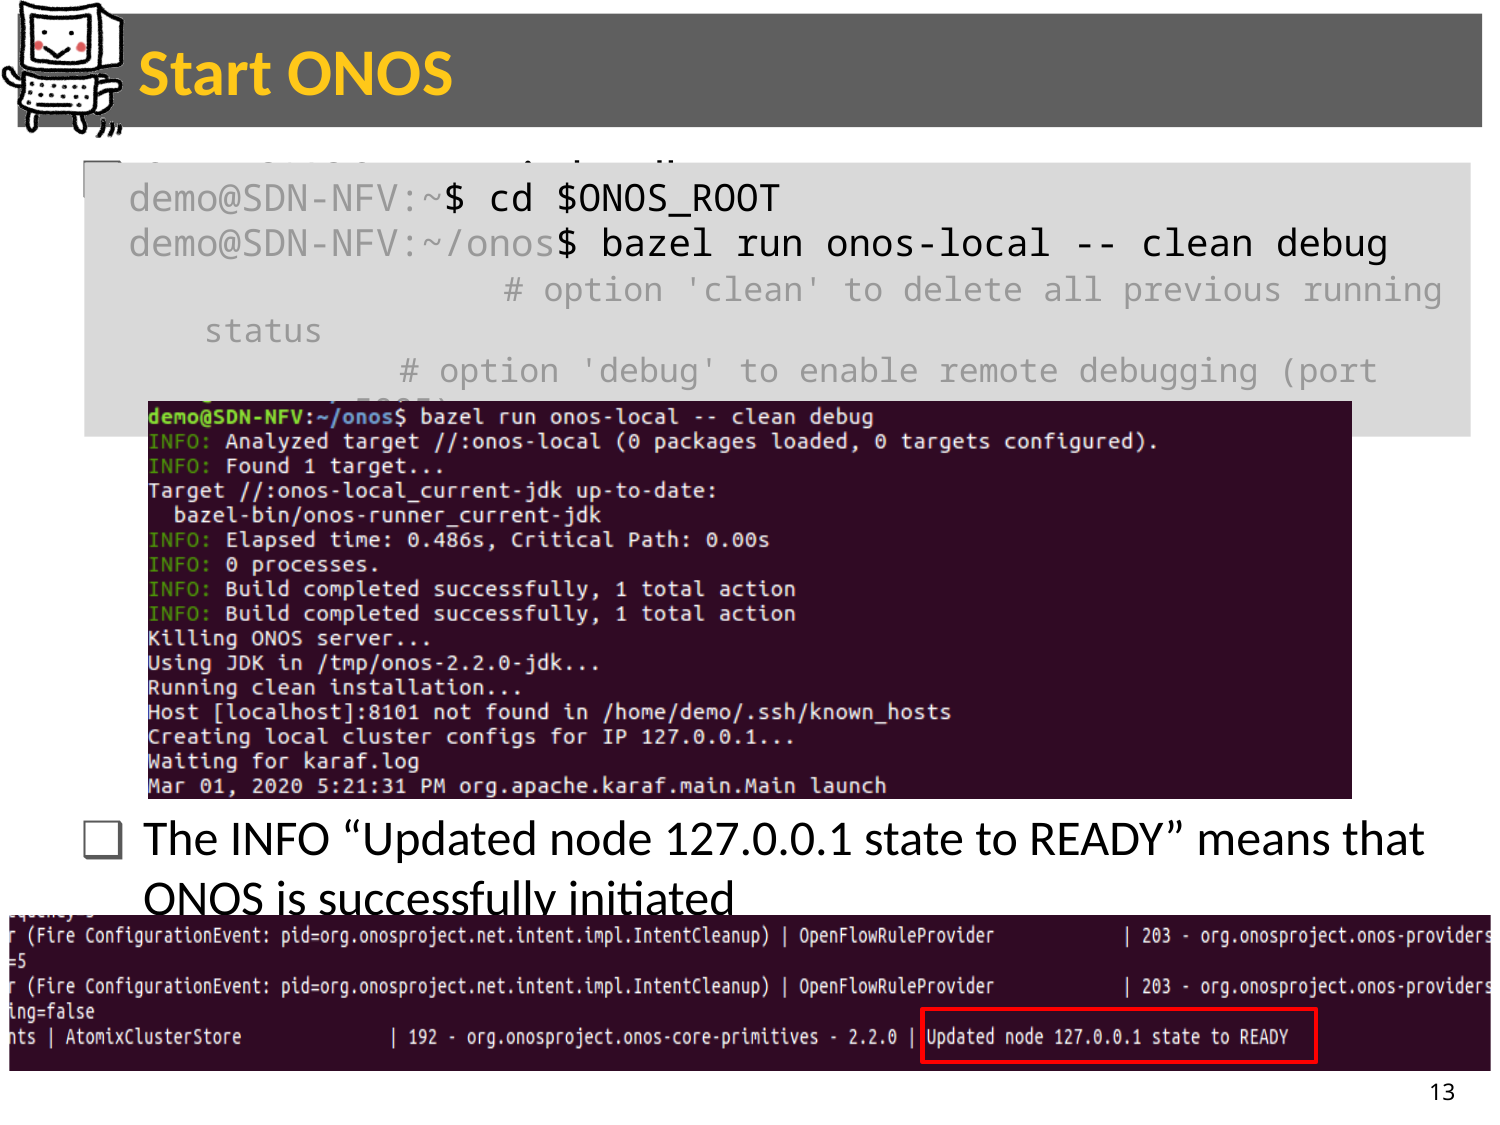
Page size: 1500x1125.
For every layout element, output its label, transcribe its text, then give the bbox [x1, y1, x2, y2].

picture [0, 0, 128, 138]
picture [148, 401, 1352, 799]
title Start ONOS [123, 31, 1500, 106]
list Start ONOS server in localhost The INFO “Updated node 127.0.0.1 state to READY” means that ONOS is successfully initiated [53, 130, 1471, 913]
slide_number 13 [1104, 1079, 1471, 1124]
text_box demo@SDN-NFV:~$ cd $ONOS_ROOT demo@SDN-NFV:~/onos$ bazel run onos-local -- clean debug # option 'clean' to delete all previous running status # option 'debug' to enable remote debugging (port 5005) [84, 162, 1471, 437]
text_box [9, 914, 1491, 1071]
